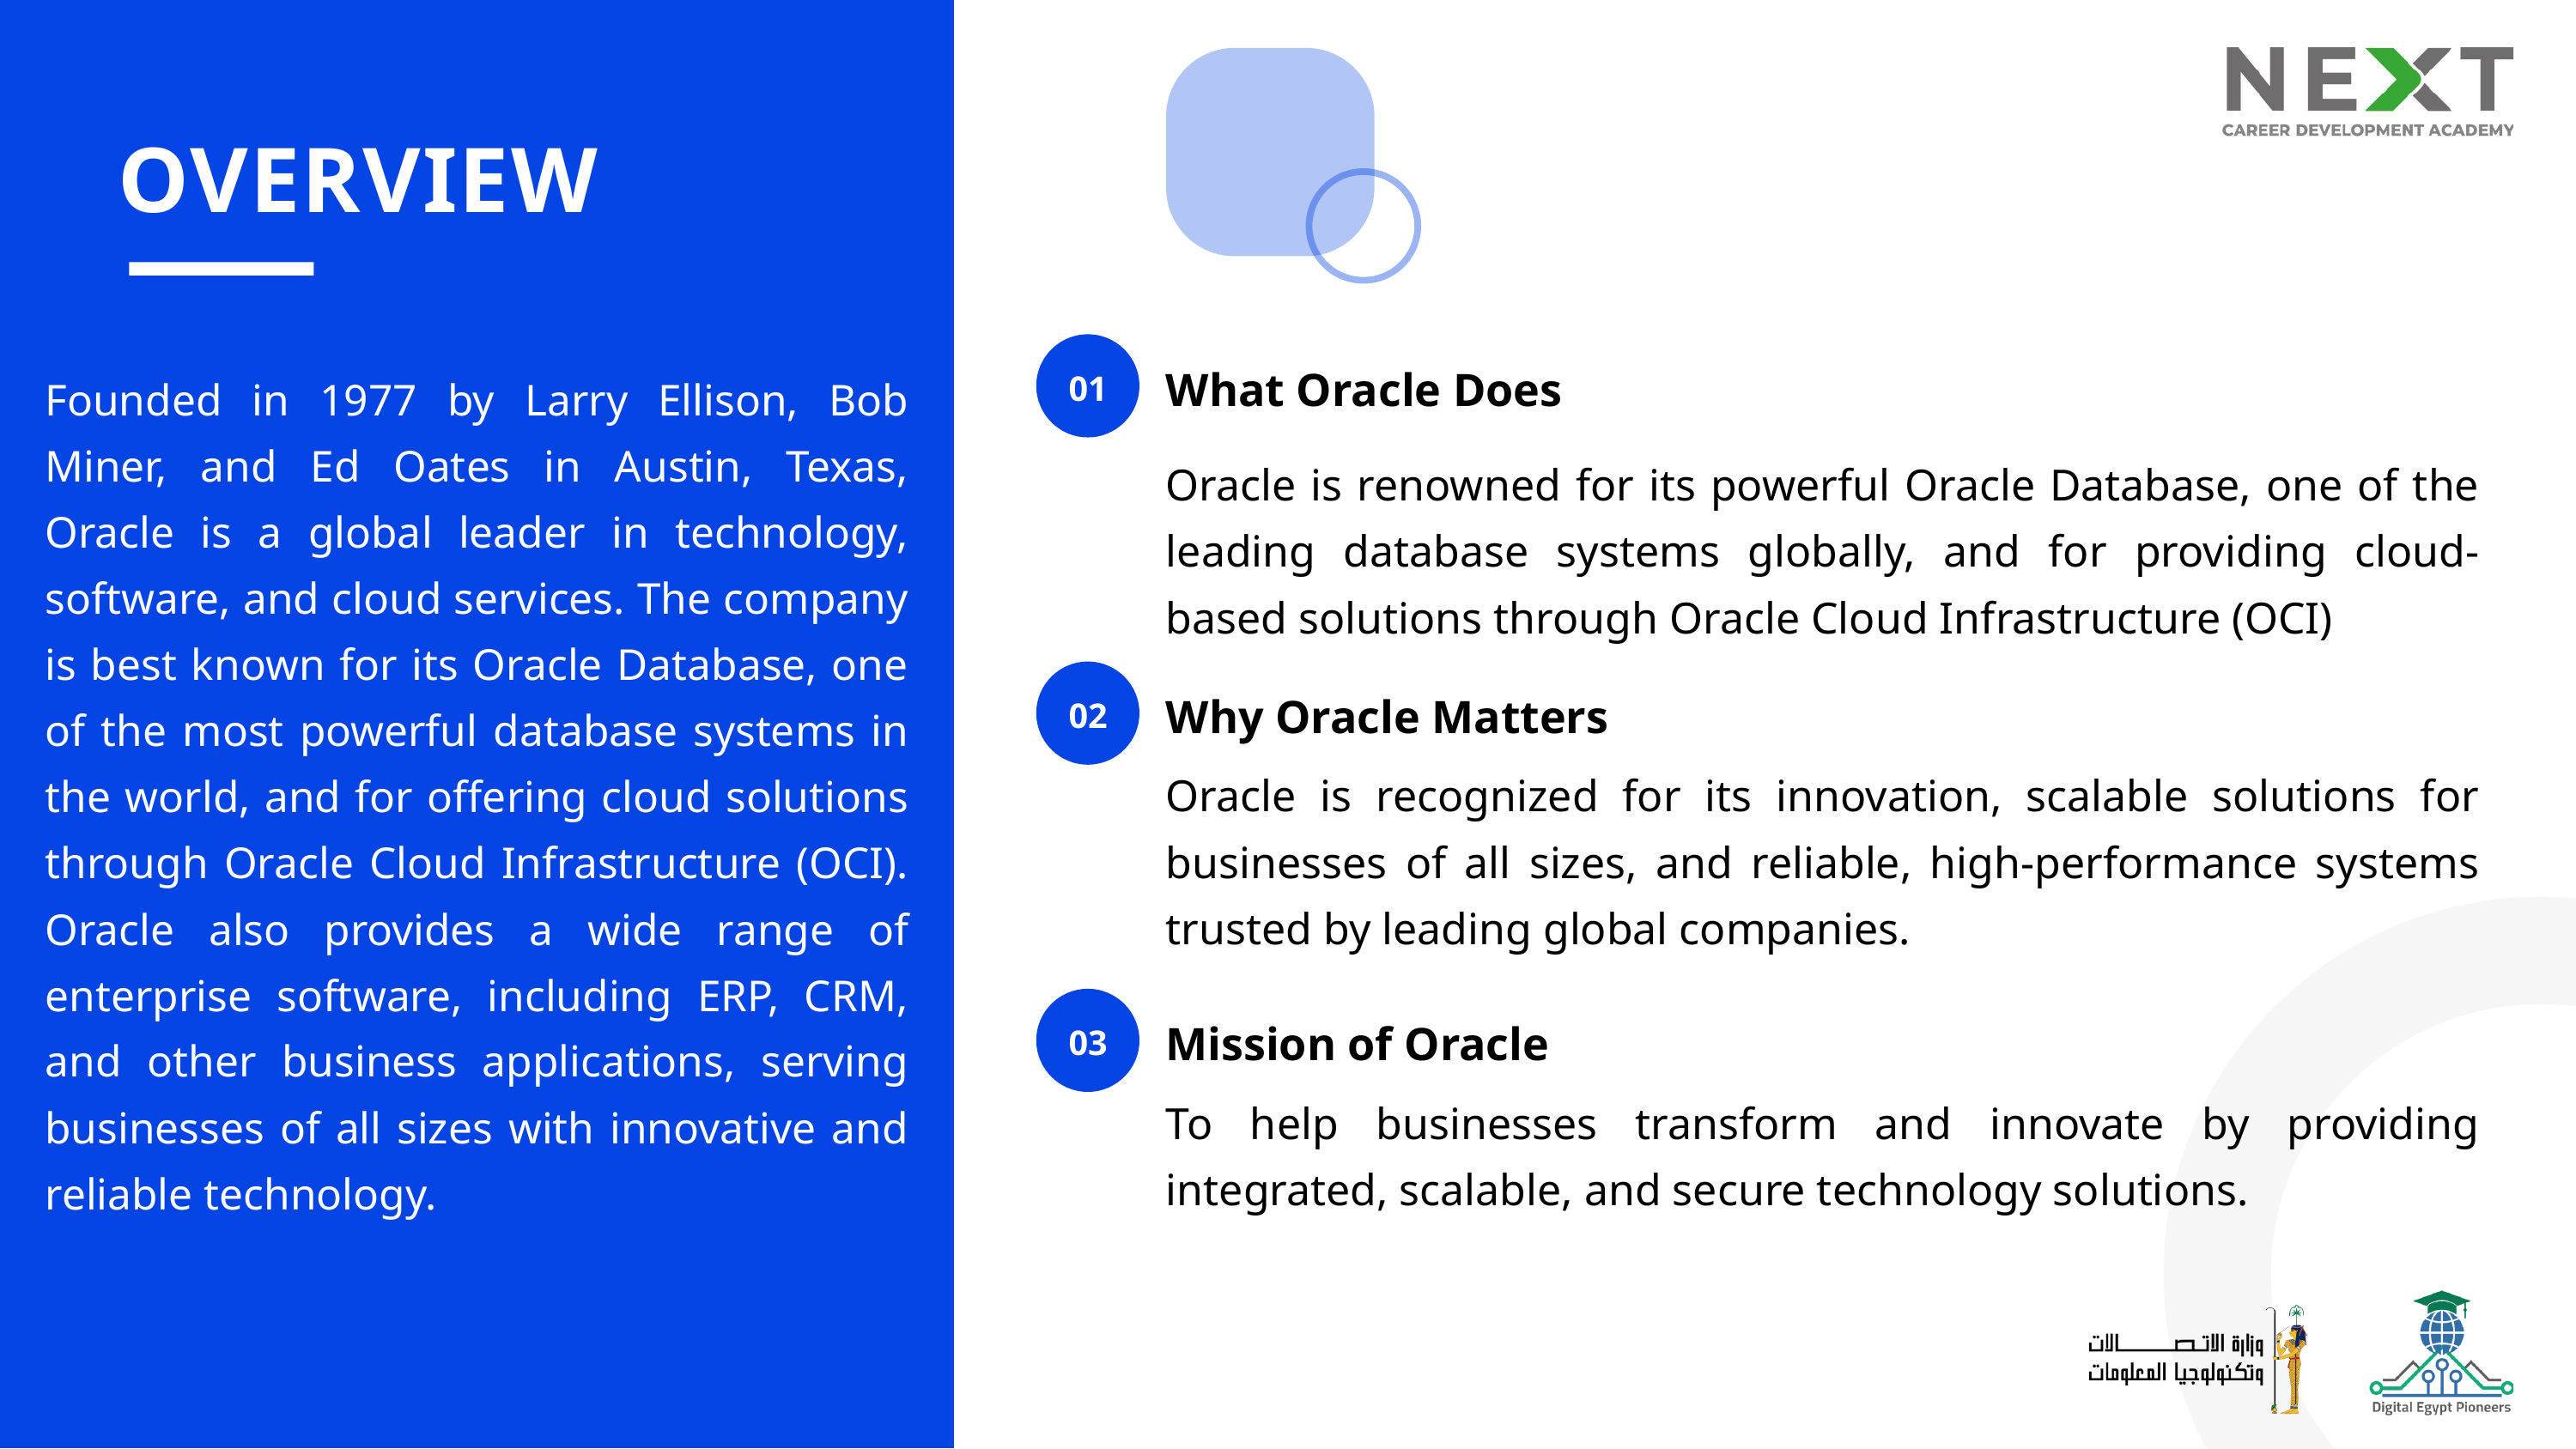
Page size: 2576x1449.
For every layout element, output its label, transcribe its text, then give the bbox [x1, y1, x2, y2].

text_box Oracle is renowned for its powerful Oracle Database, one of the leading database systems globally, and for providing cloud-based solutions through Oracle Cloud Infrastructure (OCI) [1165, 442, 2481, 643]
text_box [2217, 47, 2514, 139]
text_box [1036, 988, 1140, 1093]
text_box Why Oracle Matters [1165, 680, 1941, 805]
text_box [1165, 47, 1375, 257]
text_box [0, 0, 954, 1449]
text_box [1036, 661, 1140, 765]
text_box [1036, 334, 1140, 438]
text_box [2070, 1287, 2212, 1429]
text_box To help businesses transform and innovate by providing integrated, scalable, and secure technology solutions. [1165, 1081, 2212, 1215]
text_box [1309, 171, 1419, 281]
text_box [2216, 949, 2576, 1449]
text_box What Oracle Does [1165, 352, 1941, 478]
text_box Mission of Oracle [1165, 1007, 1941, 1070]
text_box Oracle is recognized for its innovation, scalable solutions for businesses of all sizes, and reliable, high-performance systems trusted by leading global companies. [1165, 754, 2481, 954]
